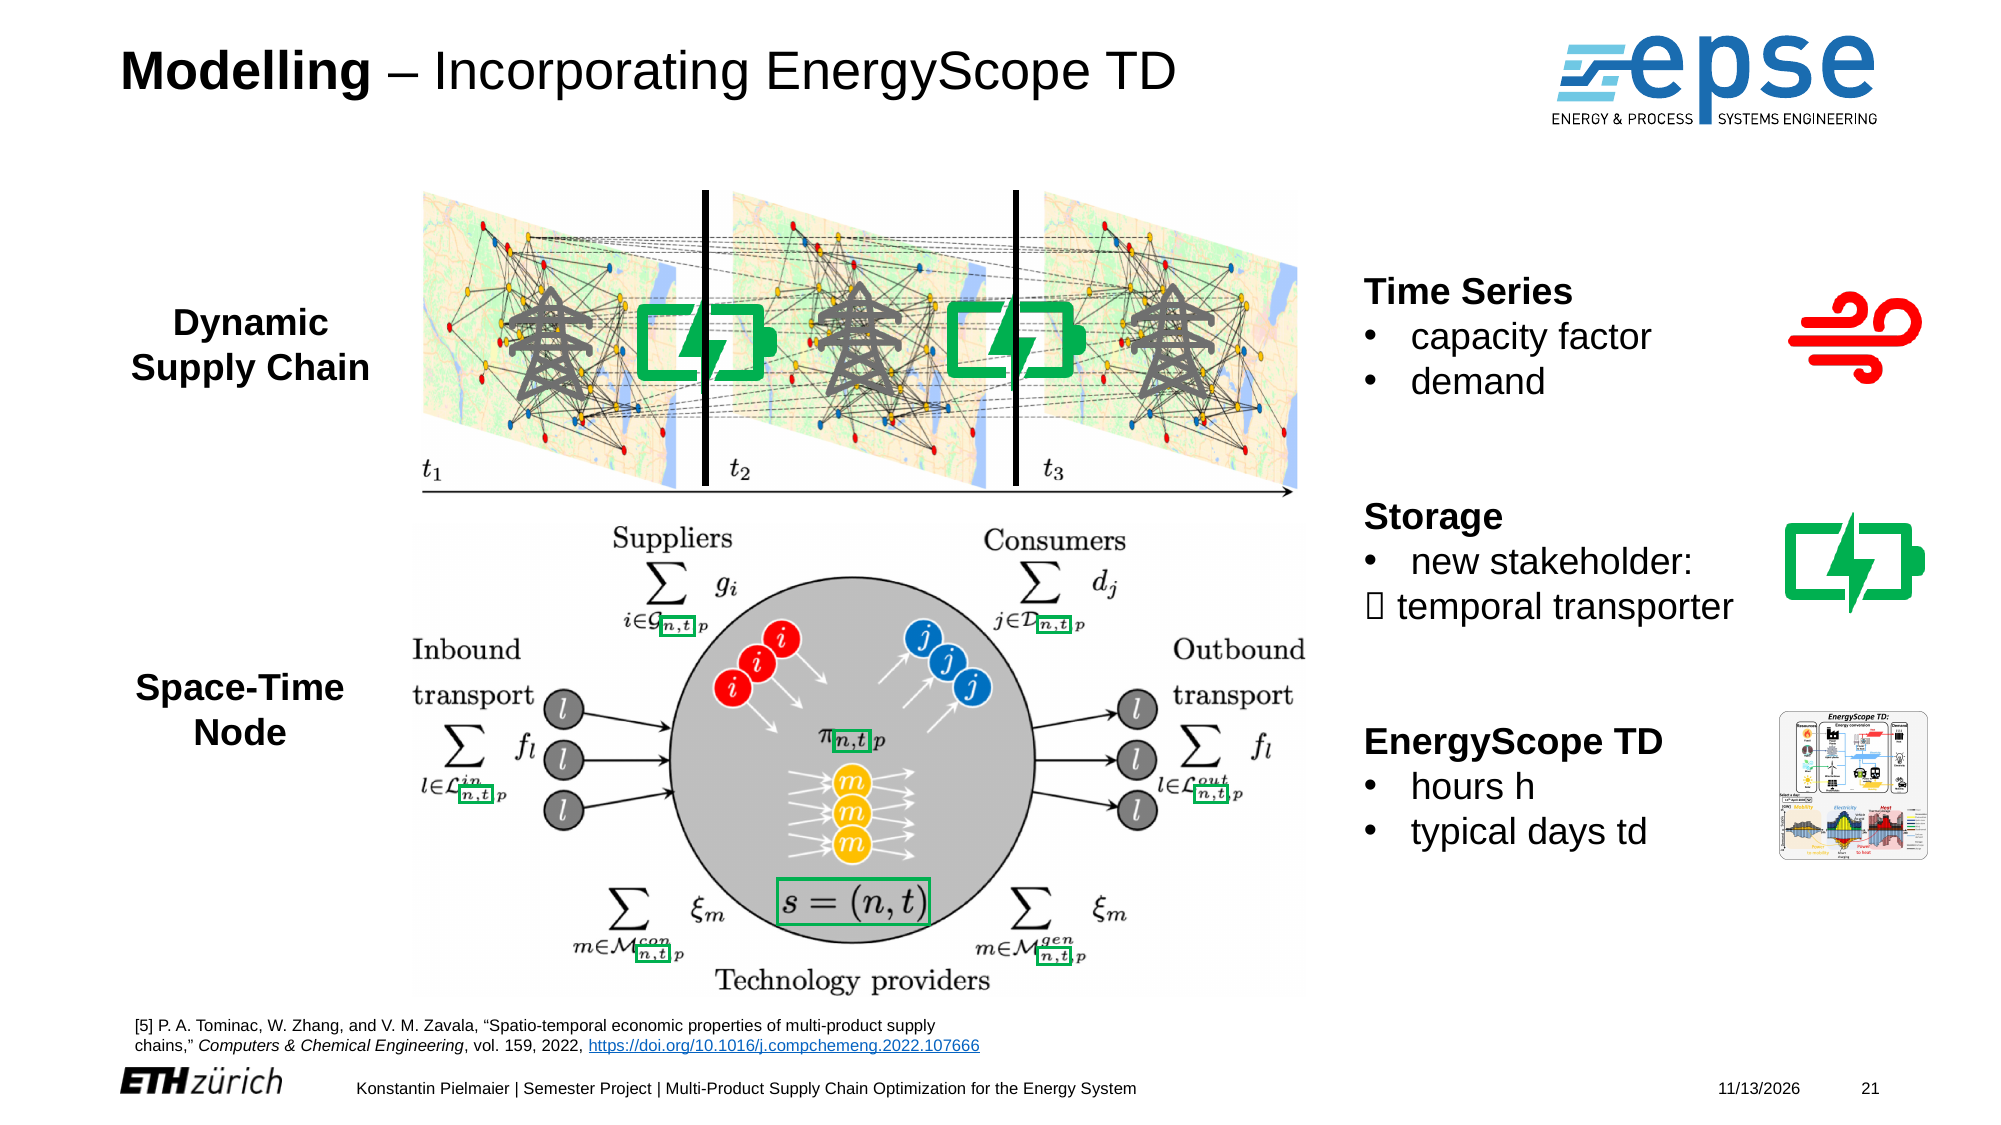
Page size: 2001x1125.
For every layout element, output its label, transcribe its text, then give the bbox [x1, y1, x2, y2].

picture [420, 190, 1298, 498]
text_box Time Series capacity factor demand Storage new stakeholder:  temporal transporter EnergyScope TD hours h typical days td [1349, 259, 1769, 860]
text_box Dynamic Supply Chain [115, 290, 386, 396]
footer Konstantin Pielmaier | Semester Project | Multi-Product Supply Chain Optimization for the Energy System [356, 1069, 1243, 1106]
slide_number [1718, 1069, 1819, 1106]
picture [1779, 487, 1930, 638]
picture [1779, 711, 1928, 860]
slide_number 21 [1827, 1069, 1880, 1106]
title Modelling – Incorporating EnergyScope TD [120, 42, 1880, 191]
picture [1779, 262, 1930, 413]
text_box [5] P. A. Tominac, W. Zhang, and V. M. Zavala, “Spatio-temporal economic properties of multi-product supply chains,” Computers & Chemical Engineering, vol. 159, 2022, https://doi.org/10.1016/j.compchemeng.2022.107666 [120, 1007, 1000, 1059]
picture [412, 523, 1306, 997]
picture [120, 1067, 282, 1094]
